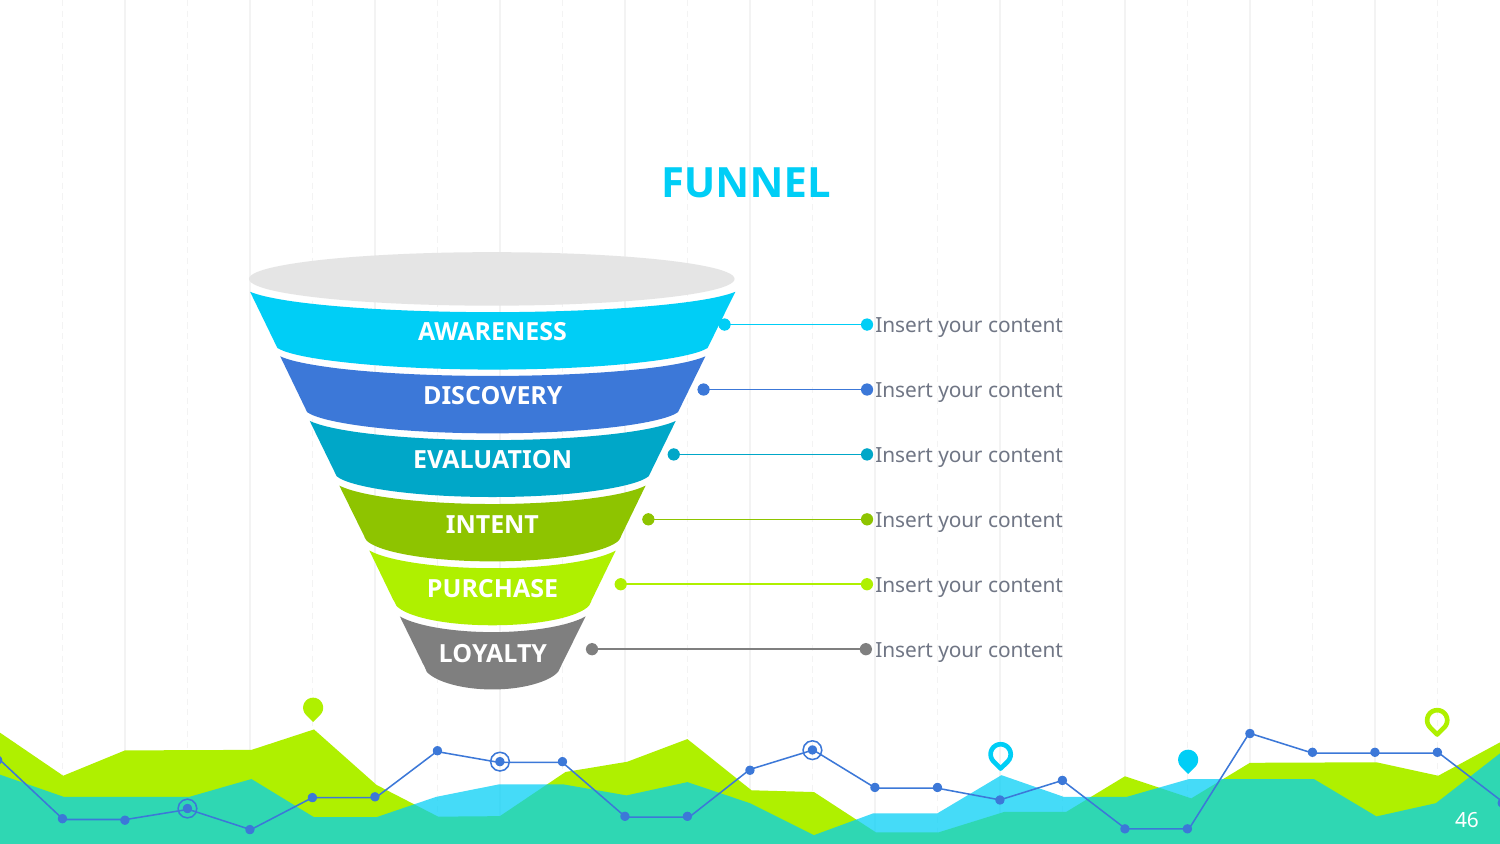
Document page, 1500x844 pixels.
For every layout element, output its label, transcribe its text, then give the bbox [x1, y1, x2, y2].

text_box Insert your content [875, 301, 1251, 348]
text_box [248, 251, 736, 690]
text_box Insert your content [875, 496, 1251, 543]
text_box Insert your content [875, 625, 1251, 673]
title FUNNEL [171, 103, 1320, 222]
text_box Insert your content [875, 561, 1251, 608]
text_box Insert your content [875, 431, 1251, 478]
text_box Insert your content [875, 366, 1251, 413]
slide_number 46 [1403, 791, 1494, 844]
